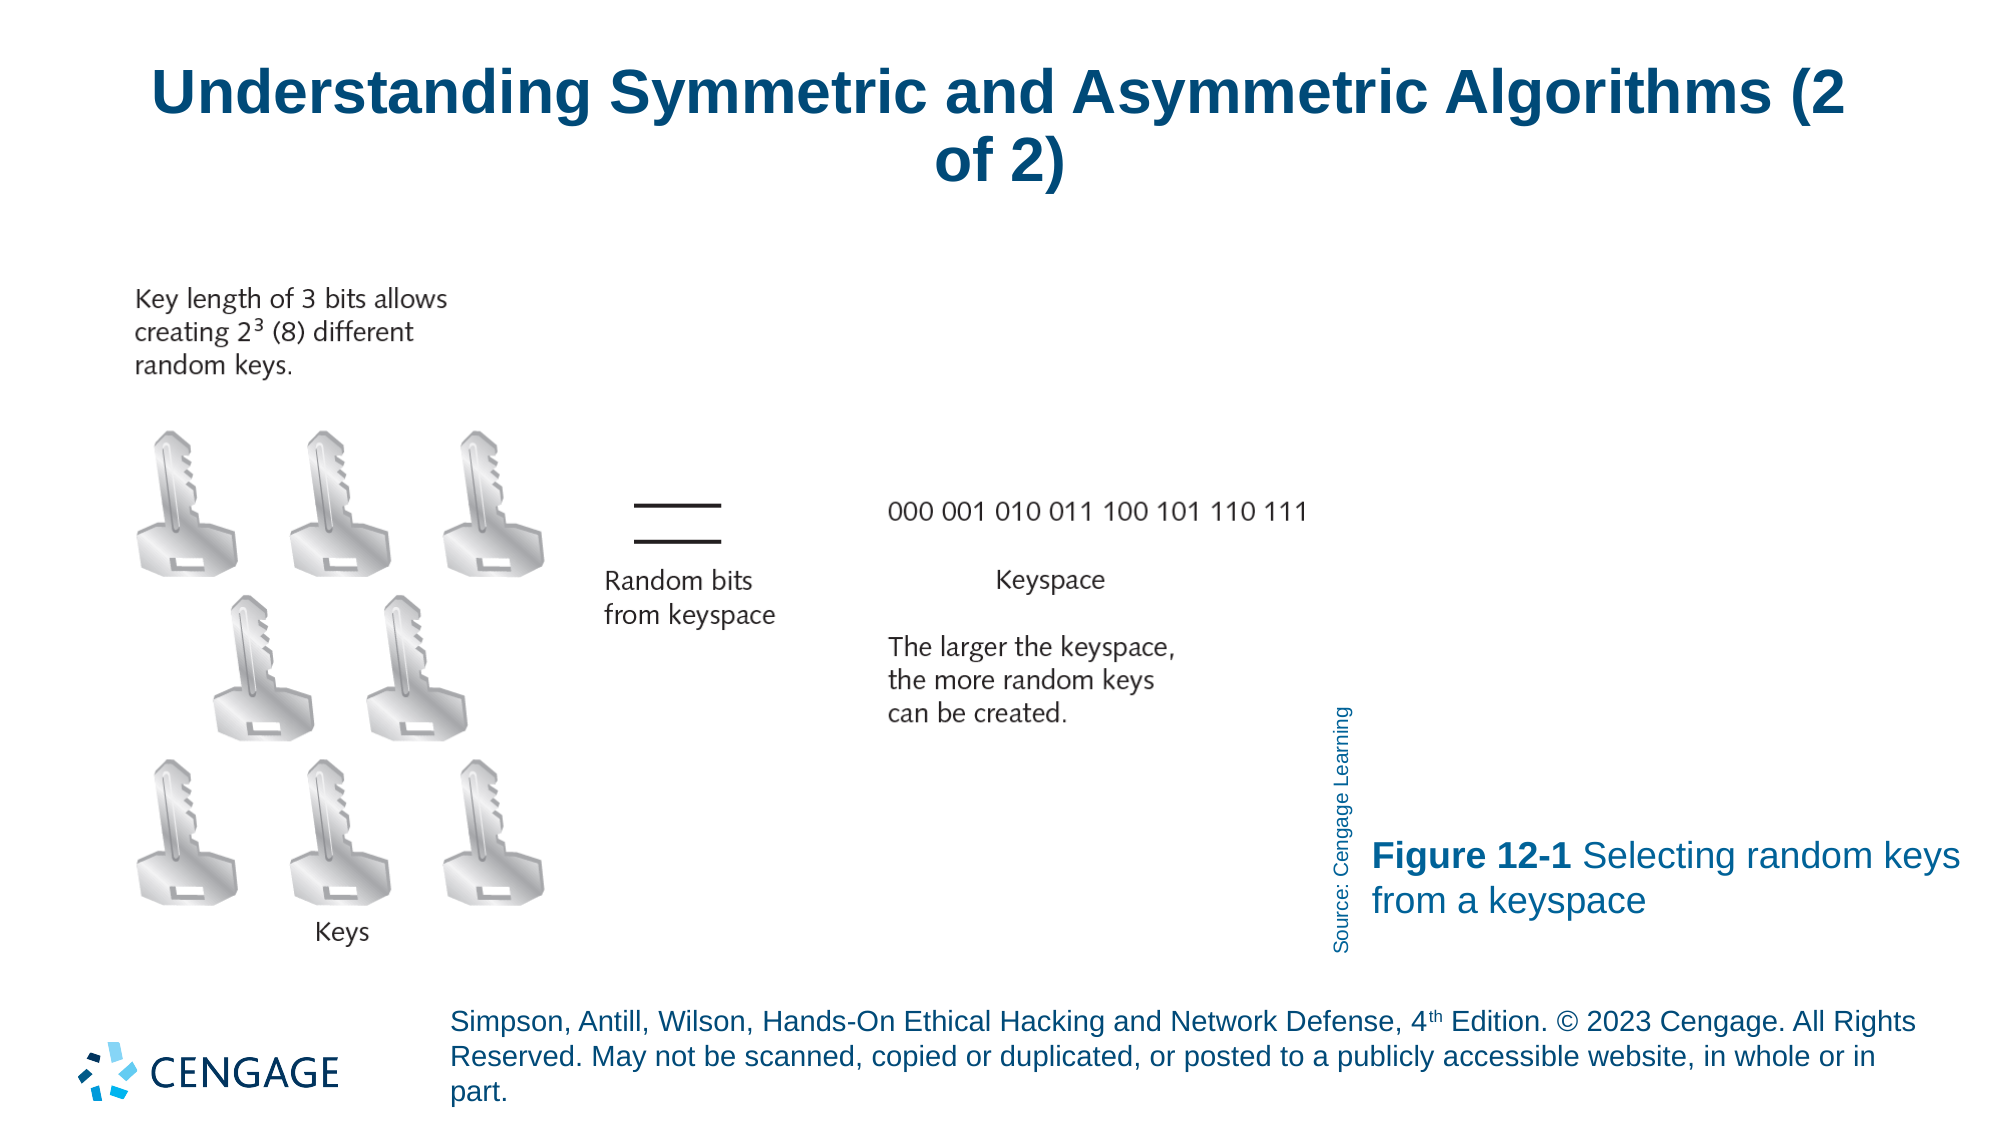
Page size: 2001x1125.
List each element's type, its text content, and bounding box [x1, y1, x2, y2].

title Understanding Symmetric and Asymmetric Algorithms (2 of 2) [137, 59, 1863, 171]
list Source: Cengage Learning [1328, 346, 1371, 955]
picture [78, 1042, 338, 1101]
picture [44, 278, 1328, 955]
list Figure 12-1 Selecting random keys from a keyspace [1371, 831, 2000, 955]
